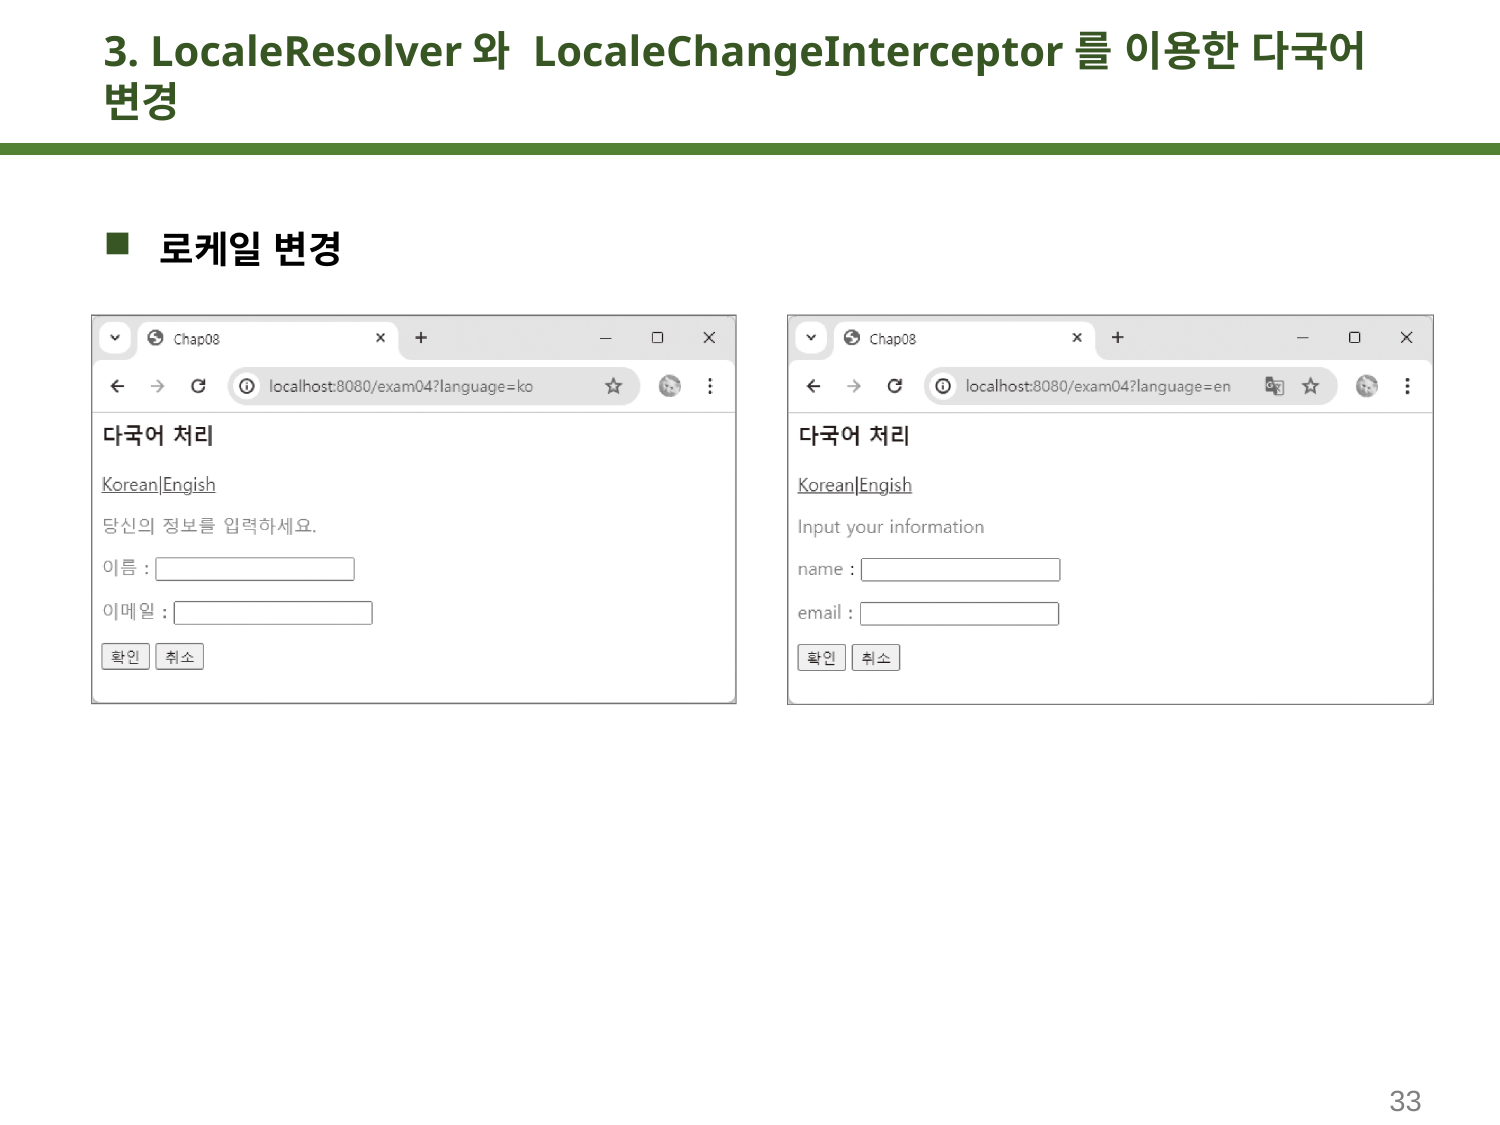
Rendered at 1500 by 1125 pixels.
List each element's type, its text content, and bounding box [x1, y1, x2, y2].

list 로케일 변경 [88, 196, 1436, 1083]
title 3. LocaleResolver와 LocaleChangeInterceptor를 이용한 다국어 변경 [88, 30, 1436, 121]
picture [89, 312, 739, 707]
picture [784, 312, 1436, 707]
